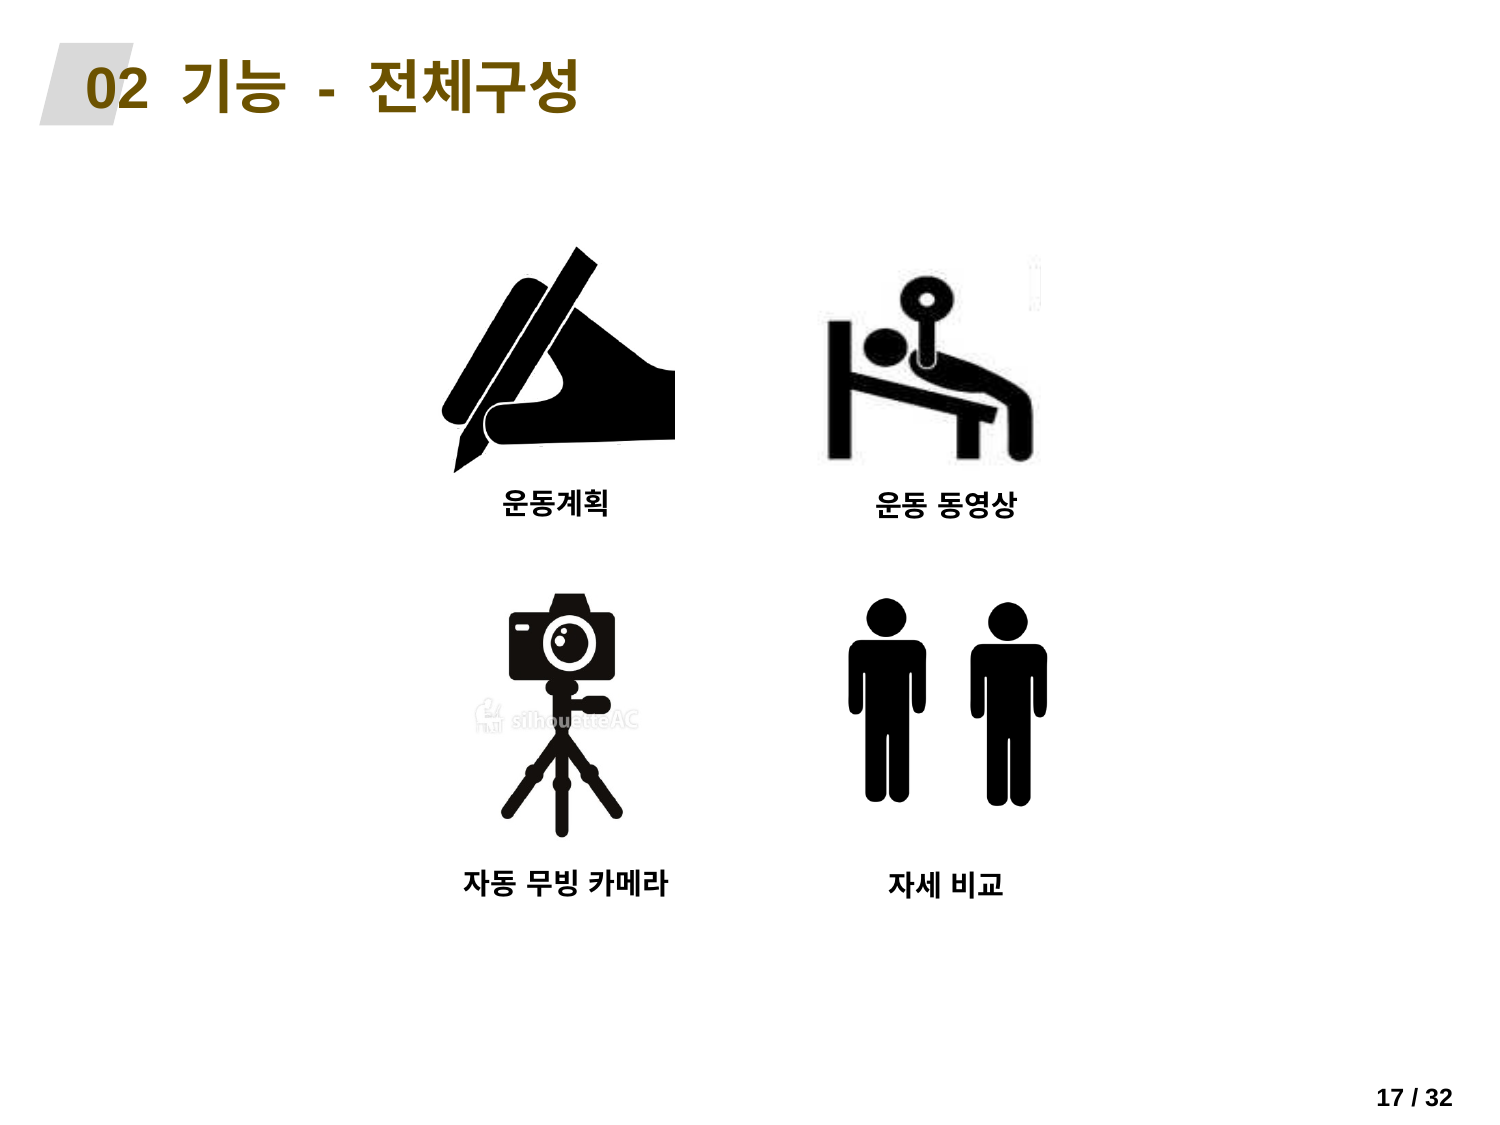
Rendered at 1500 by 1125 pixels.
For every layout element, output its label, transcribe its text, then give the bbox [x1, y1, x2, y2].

text_box 02 기능 - 전체구성 [70, 42, 805, 143]
text_box 자동 무빙 카메라 [449, 857, 685, 908]
picture [438, 242, 675, 479]
picture [804, 234, 1041, 471]
text_box 운동 동영상 [860, 479, 1034, 530]
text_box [828, 595, 1065, 808]
picture [422, 573, 691, 857]
text_box 17 / 32 [1361, 1073, 1482, 1119]
text_box 자세 비교 [873, 860, 1020, 910]
text_box [37, 41, 136, 127]
text_box 운동계획 [487, 479, 626, 528]
